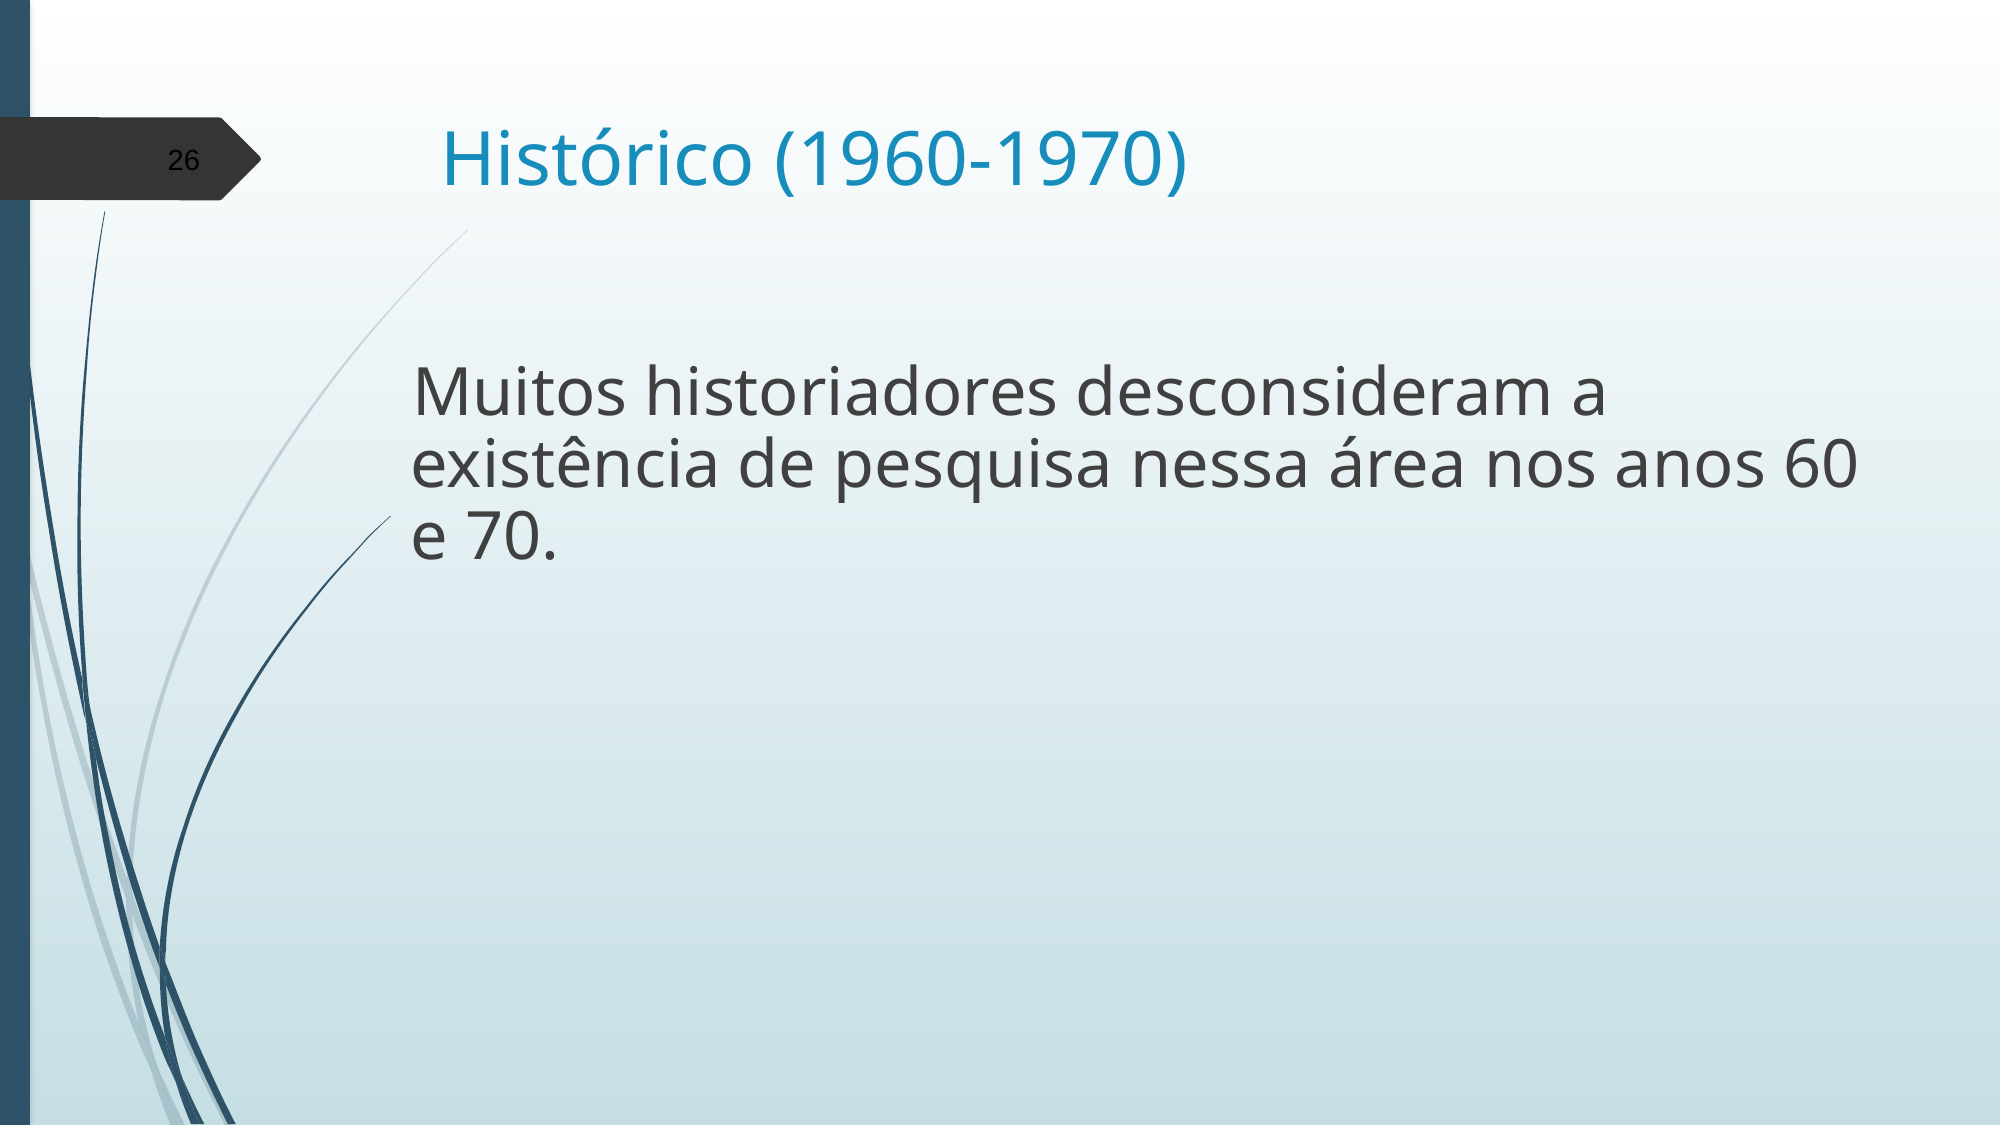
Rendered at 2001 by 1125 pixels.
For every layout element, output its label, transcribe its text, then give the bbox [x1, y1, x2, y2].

title Histórico (1960-1970) [425, 102, 1888, 313]
slide_number 26 [87, 129, 216, 190]
list Muitos historiadores desconsideram a existência de pesquisa nessa área nos anos 60 e 70. [394, 350, 1888, 591]
